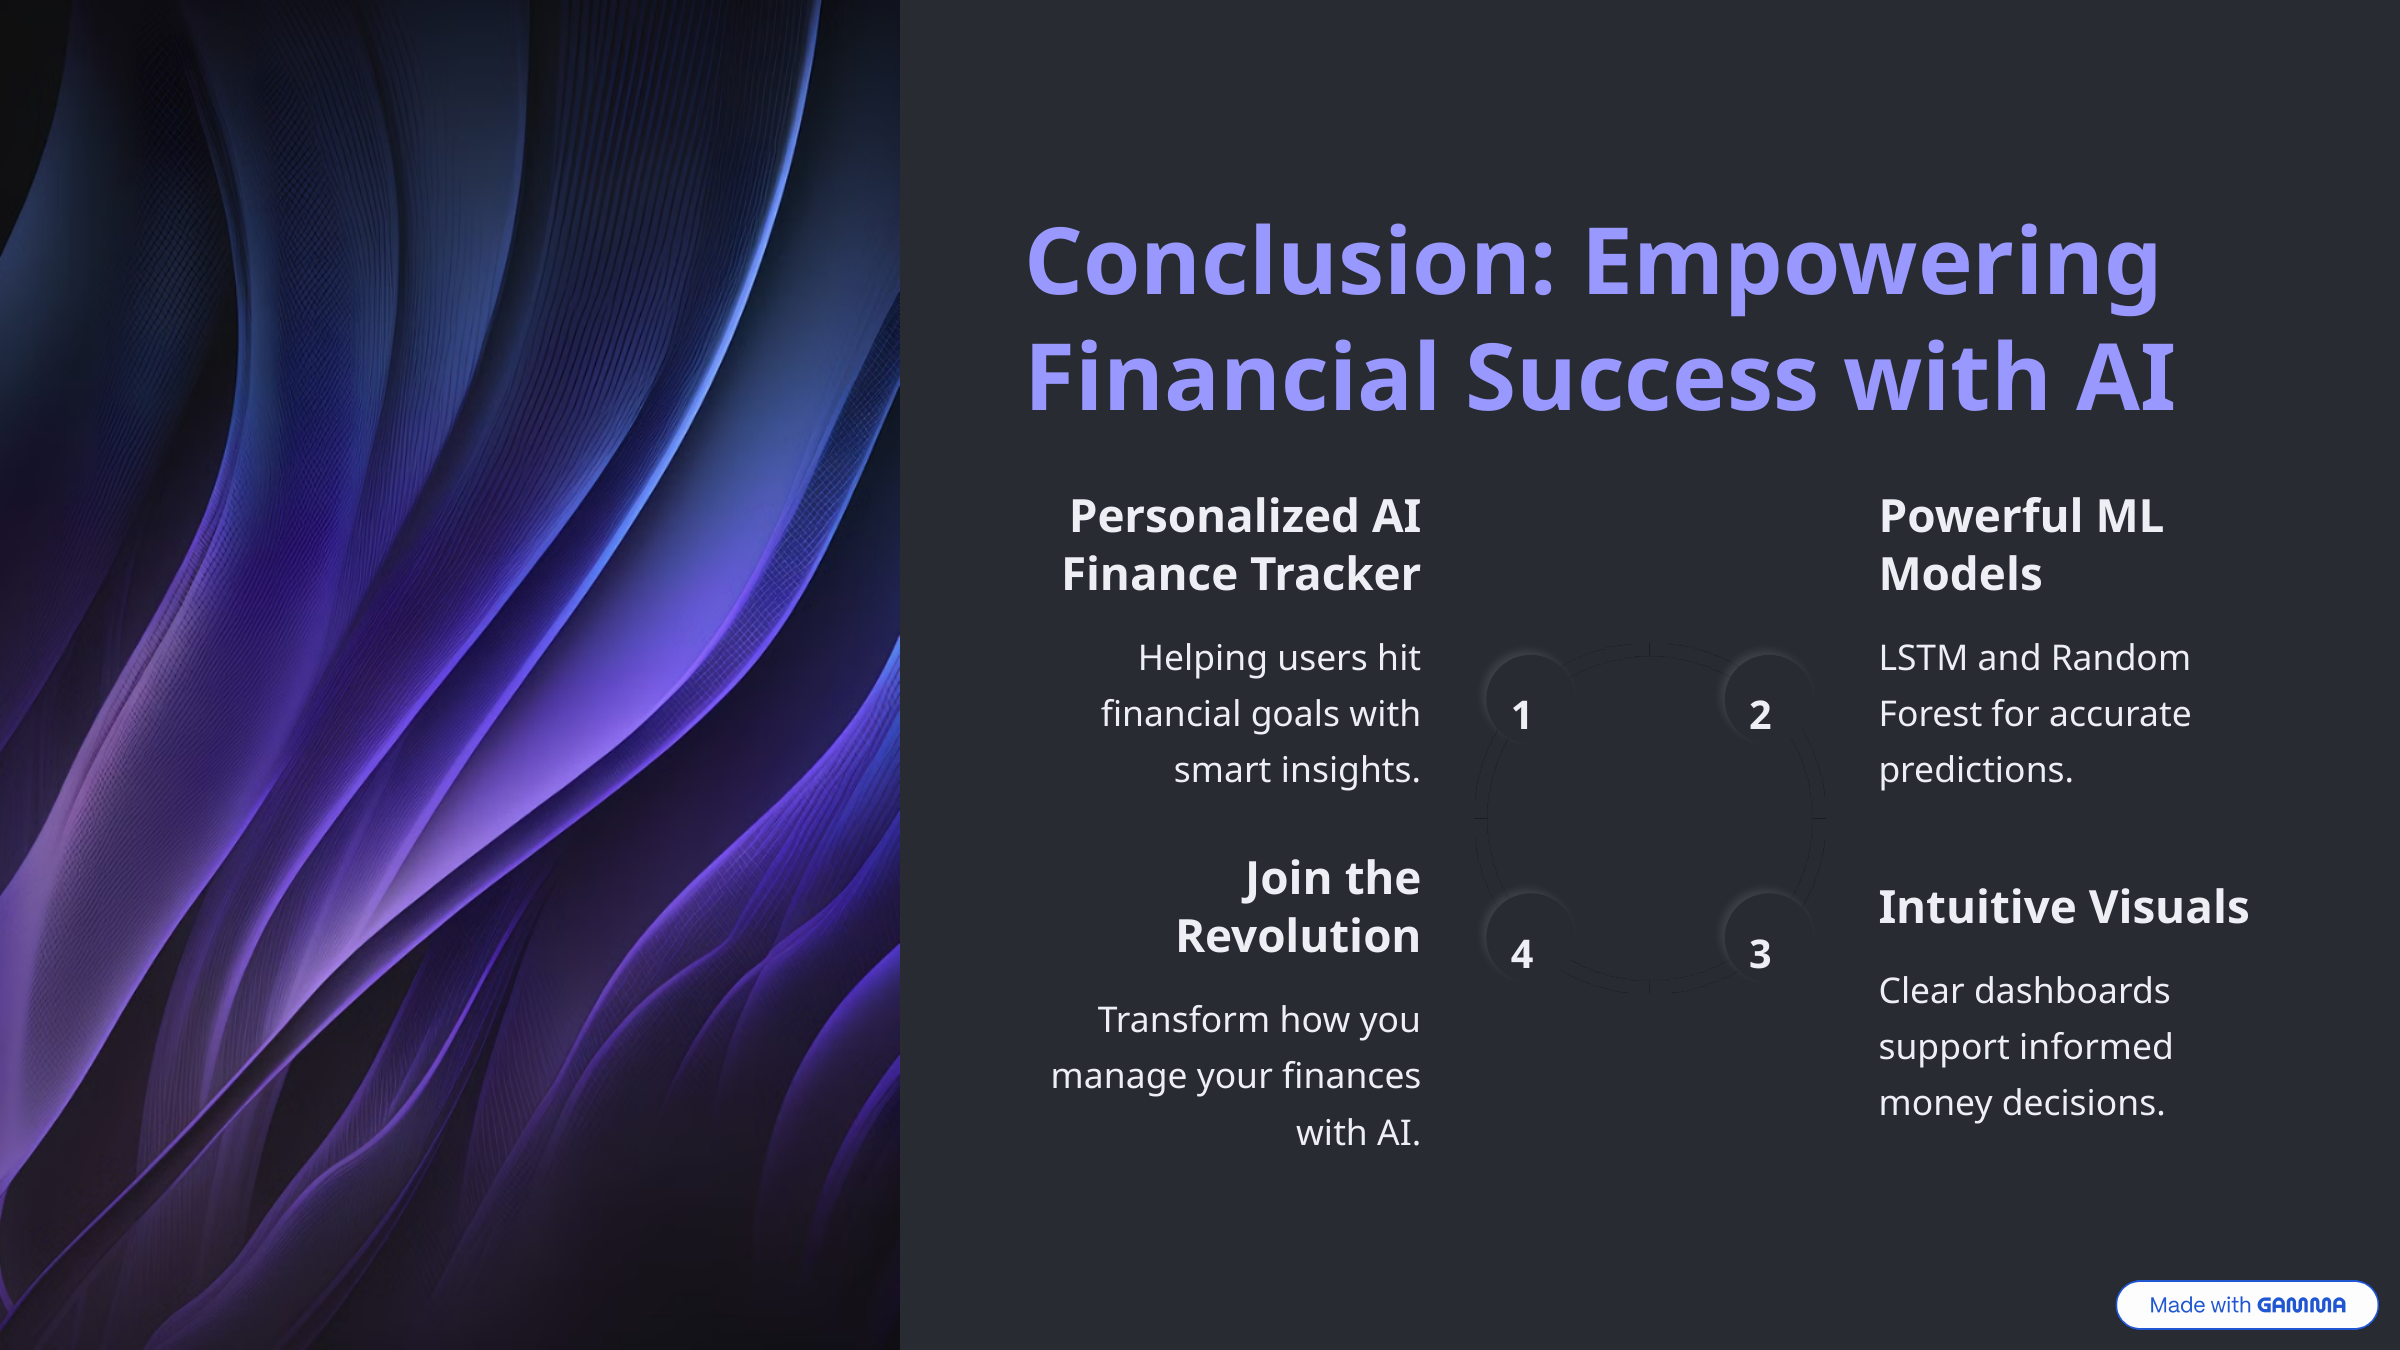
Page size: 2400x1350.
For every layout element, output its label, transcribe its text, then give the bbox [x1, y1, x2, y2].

text_box Helping users hit financial goals with smart insights. [1024, 621, 1422, 792]
picture [0, 0, 900, 1350]
text_box Join the Revolution [1024, 845, 1422, 963]
text_box Personalized AI Finance Tracker [1024, 483, 1422, 600]
text_box Clear dashboards support informed money decisions. [1878, 954, 2276, 1125]
text_box LSTM and Random Forest for accurate predictions. [1878, 621, 2276, 792]
text_box Conclusion: Empowering Financial Success with AI [1024, 196, 2276, 430]
text_box Powerful ML Models [1878, 483, 2276, 600]
text_box Intuitive Visuals [1878, 874, 2276, 933]
picture [2106, 1271, 2389, 1339]
text_box Transform how you manage your finances with AI. [1024, 983, 1422, 1154]
picture [1474, 643, 1826, 994]
